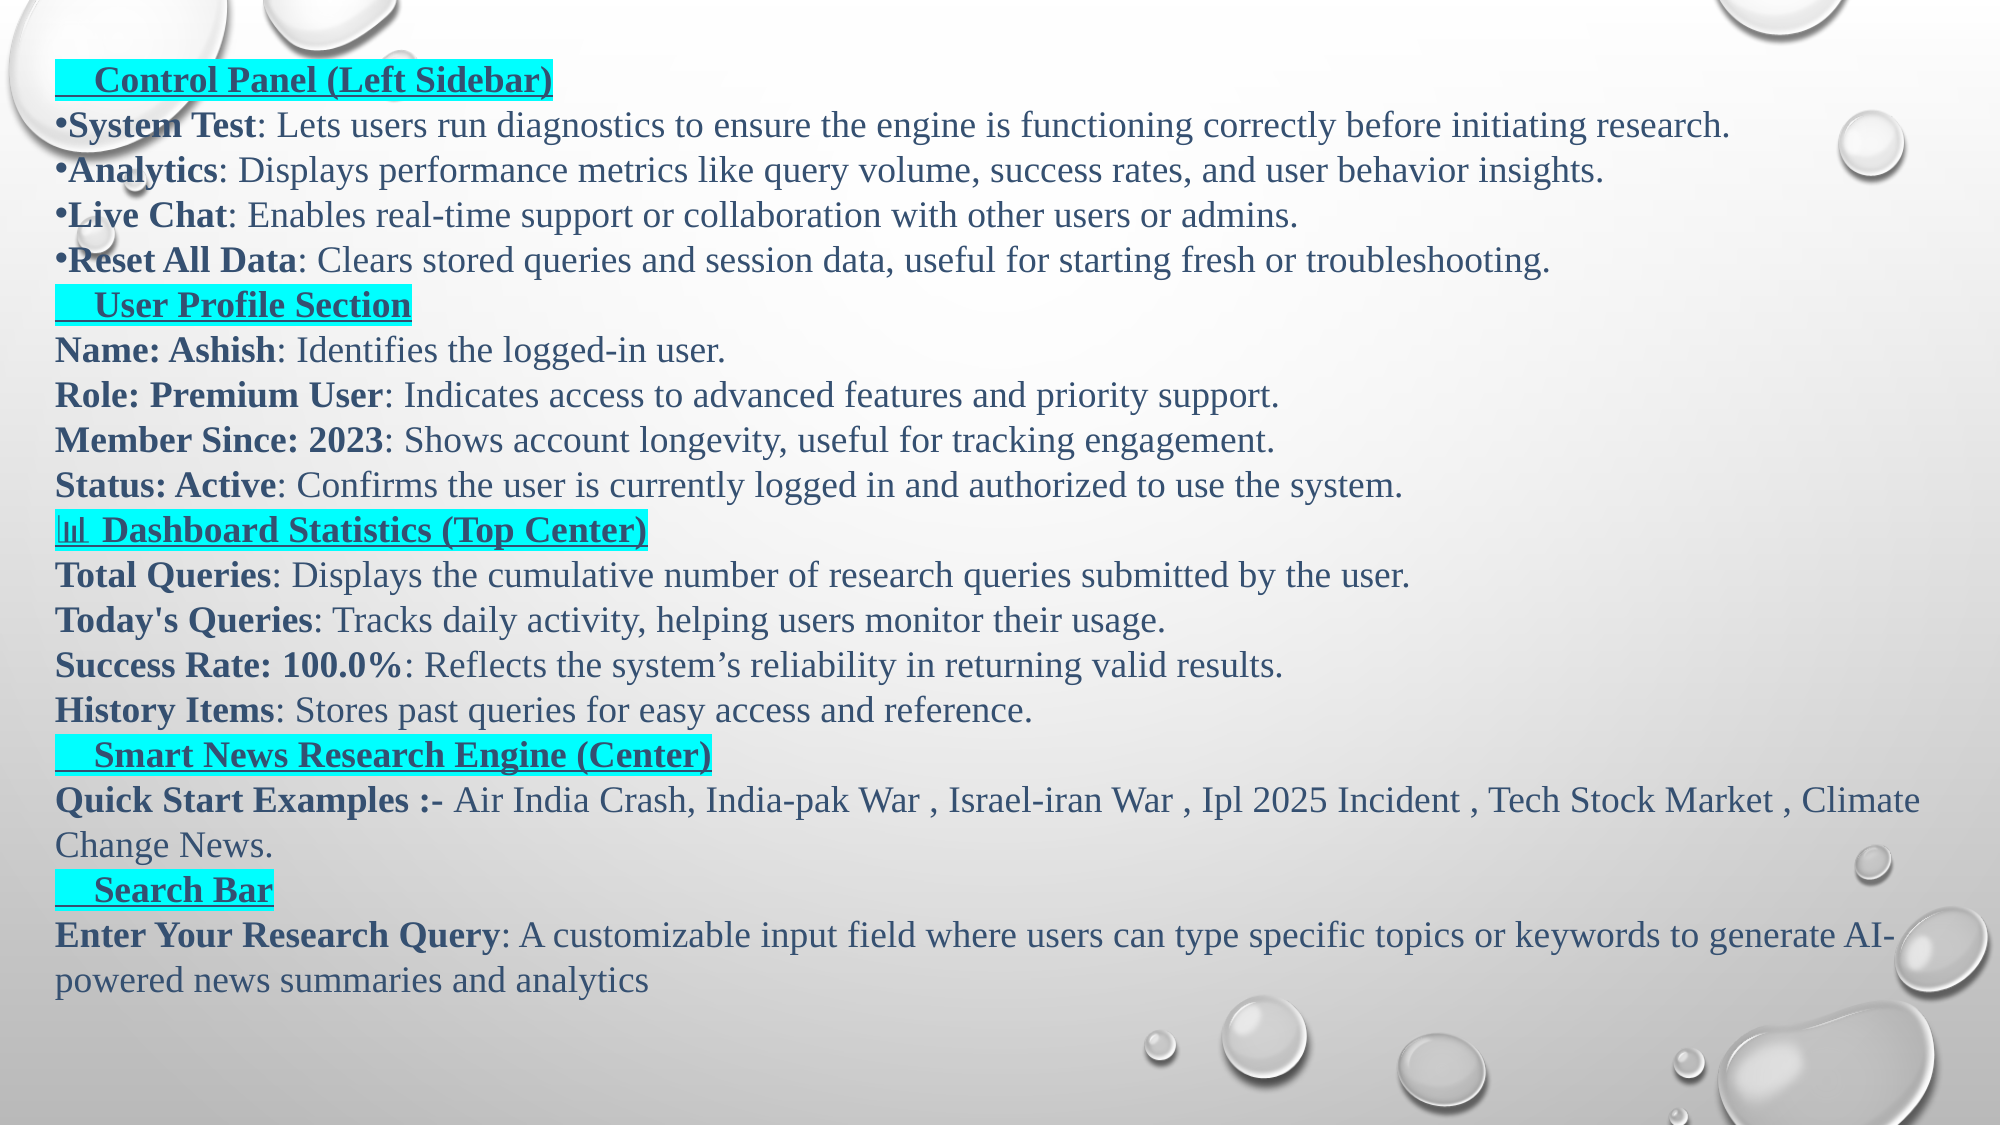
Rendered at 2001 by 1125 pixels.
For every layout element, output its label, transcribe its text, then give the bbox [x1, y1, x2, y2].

text_box 🧭 Control Panel (Left Sidebar) System Test: Lets users run diagnostics to ensure the engine is functioning correctly before initiating research. Analytics: Displays performance metrics like query volume, success rates, and user behavior insights. Live Chat: Enables real-time support or collaboration with other users or admins. Reset All Data: Clears stored queries and session data, useful for starting fresh or troubleshooting. 👤 User Profile Section Name: Ashish: Identifies the logged-in user. Role: Premium User: Indicates access to advanced features and priority support. Member Since: 2023: Shows account longevity, useful for tracking engagement. Status: Active: Confirms the user is currently logged in and authorized to use the system. 📊 Dashboard Statistics (Top Center) Total Queries: Displays the cumulative number of research queries submitted by the user. Today's Queries: Tracks daily activity, helping users monitor their usage. Success Rate: 100.0%: Reflects the system’s reliability in returning valid results. History Items: Stores past queries for easy access and reference. 🧠 Smart News Research Engine (Center) Quick Start Examples :- Air India Crash, India-pak War , Israel-iran War , Ipl 2025 Incident , Tech Stock Market , Climate Change News. 🔎 Search Bar Enter Your Research Query: A customizable input field where users can type specific topics or keywords to generate AI-powered news summaries and analytics [40, 47, 1960, 1053]
picture [0, 0, 2000, 1125]
